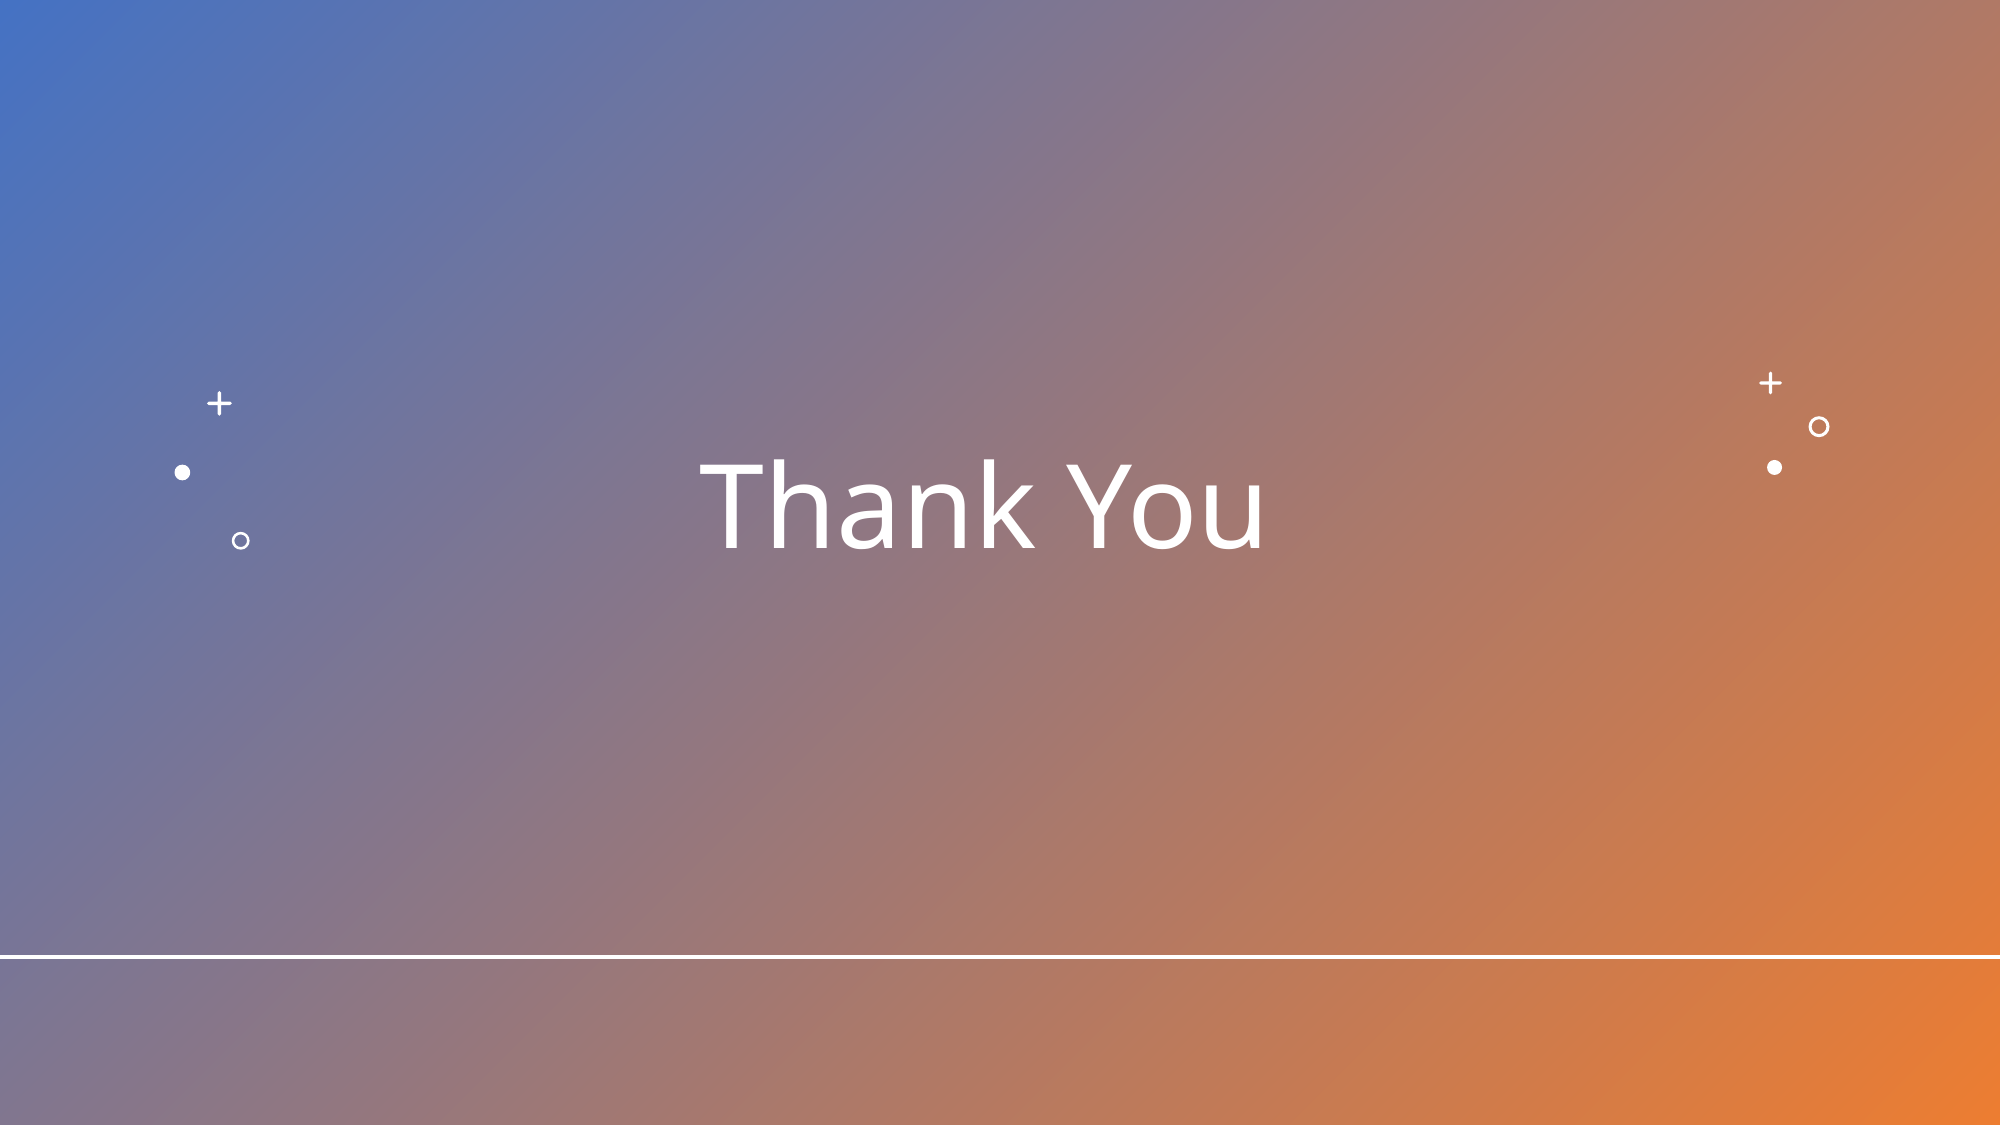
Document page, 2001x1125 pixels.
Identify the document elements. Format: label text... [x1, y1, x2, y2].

text_box [0, 0, 2000, 955]
title Thank You [249, 198, 1751, 582]
text_box [174, 464, 191, 481]
text_box [231, 531, 250, 550]
text_box [0, 959, 2000, 1125]
text_box [206, 390, 232, 416]
text_box [1767, 459, 1783, 475]
text_box [1808, 416, 1830, 438]
text_box [1759, 371, 1782, 395]
